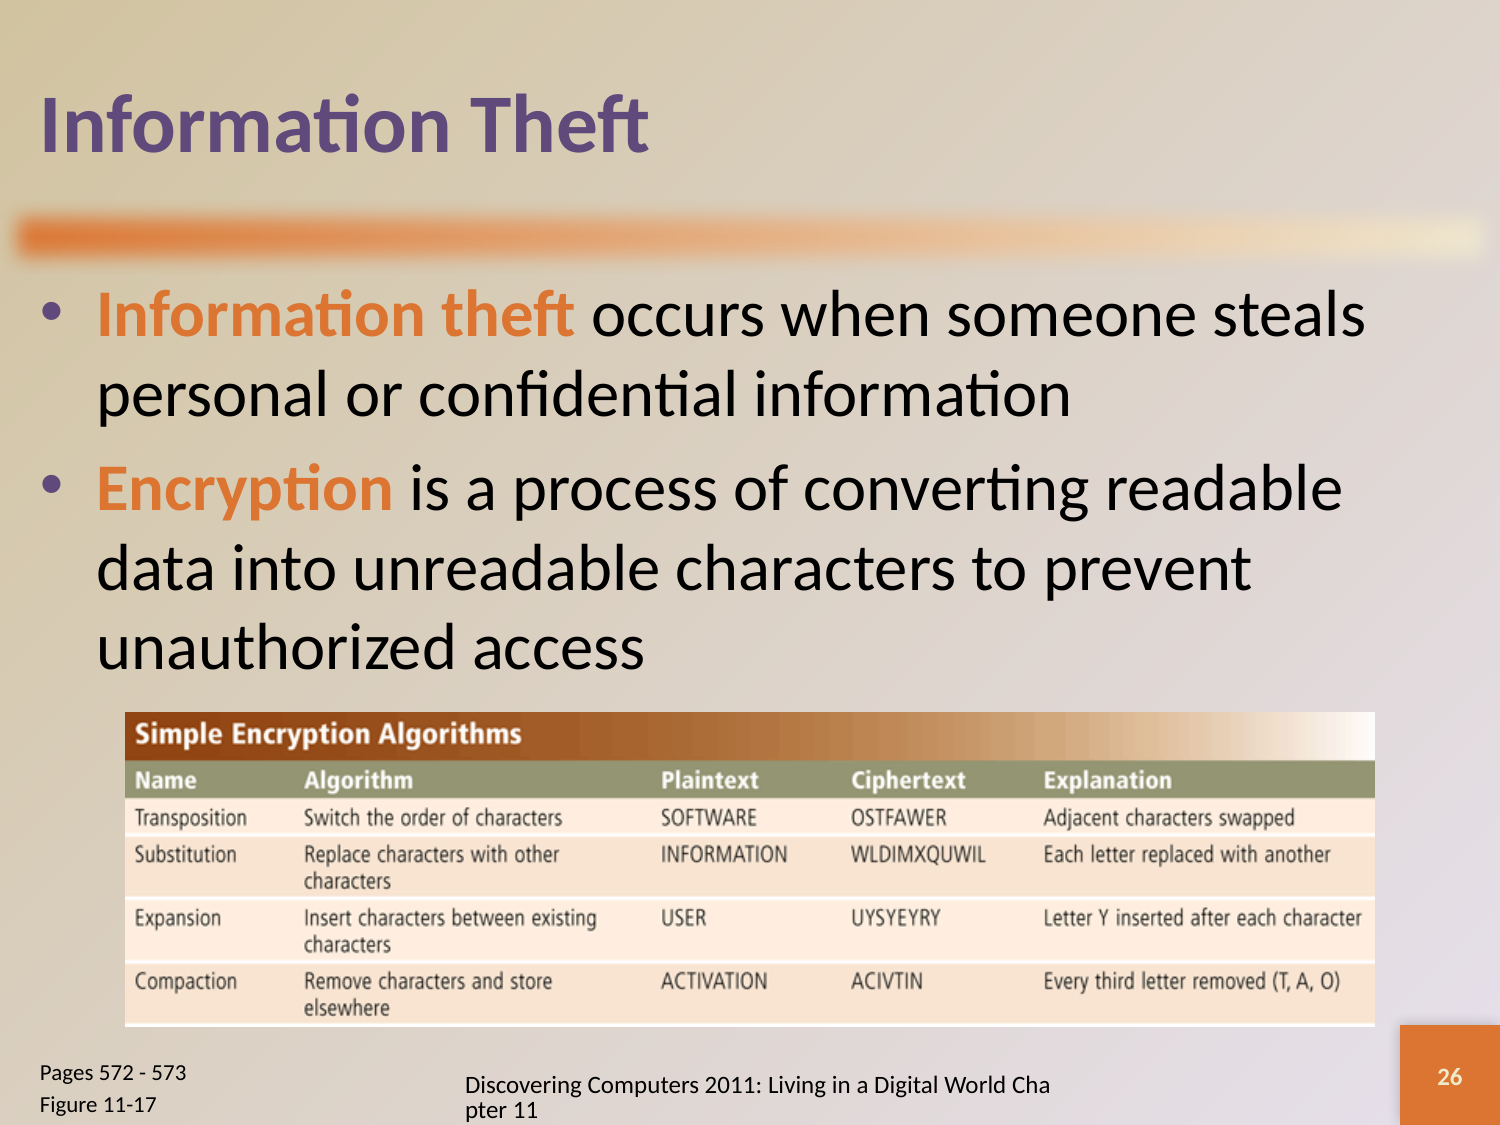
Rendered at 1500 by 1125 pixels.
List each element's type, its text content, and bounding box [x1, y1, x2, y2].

footer Discovering Computers 2011: Living in a Digital World Chapter 11 [450, 1042, 1075, 1125]
slide_number 26 [1400, 1025, 1500, 1125]
picture [124, 712, 1376, 1027]
list Information theft occurs when someone steals personal or confidential information Encryption is a process of converting readable data into unreadable characters to prevent unauthorized access [24, 262, 1475, 1025]
list Pages 572 - 573 Figure 11-17 [24, 1050, 300, 1125]
title Information Theft [24, 24, 1475, 213]
